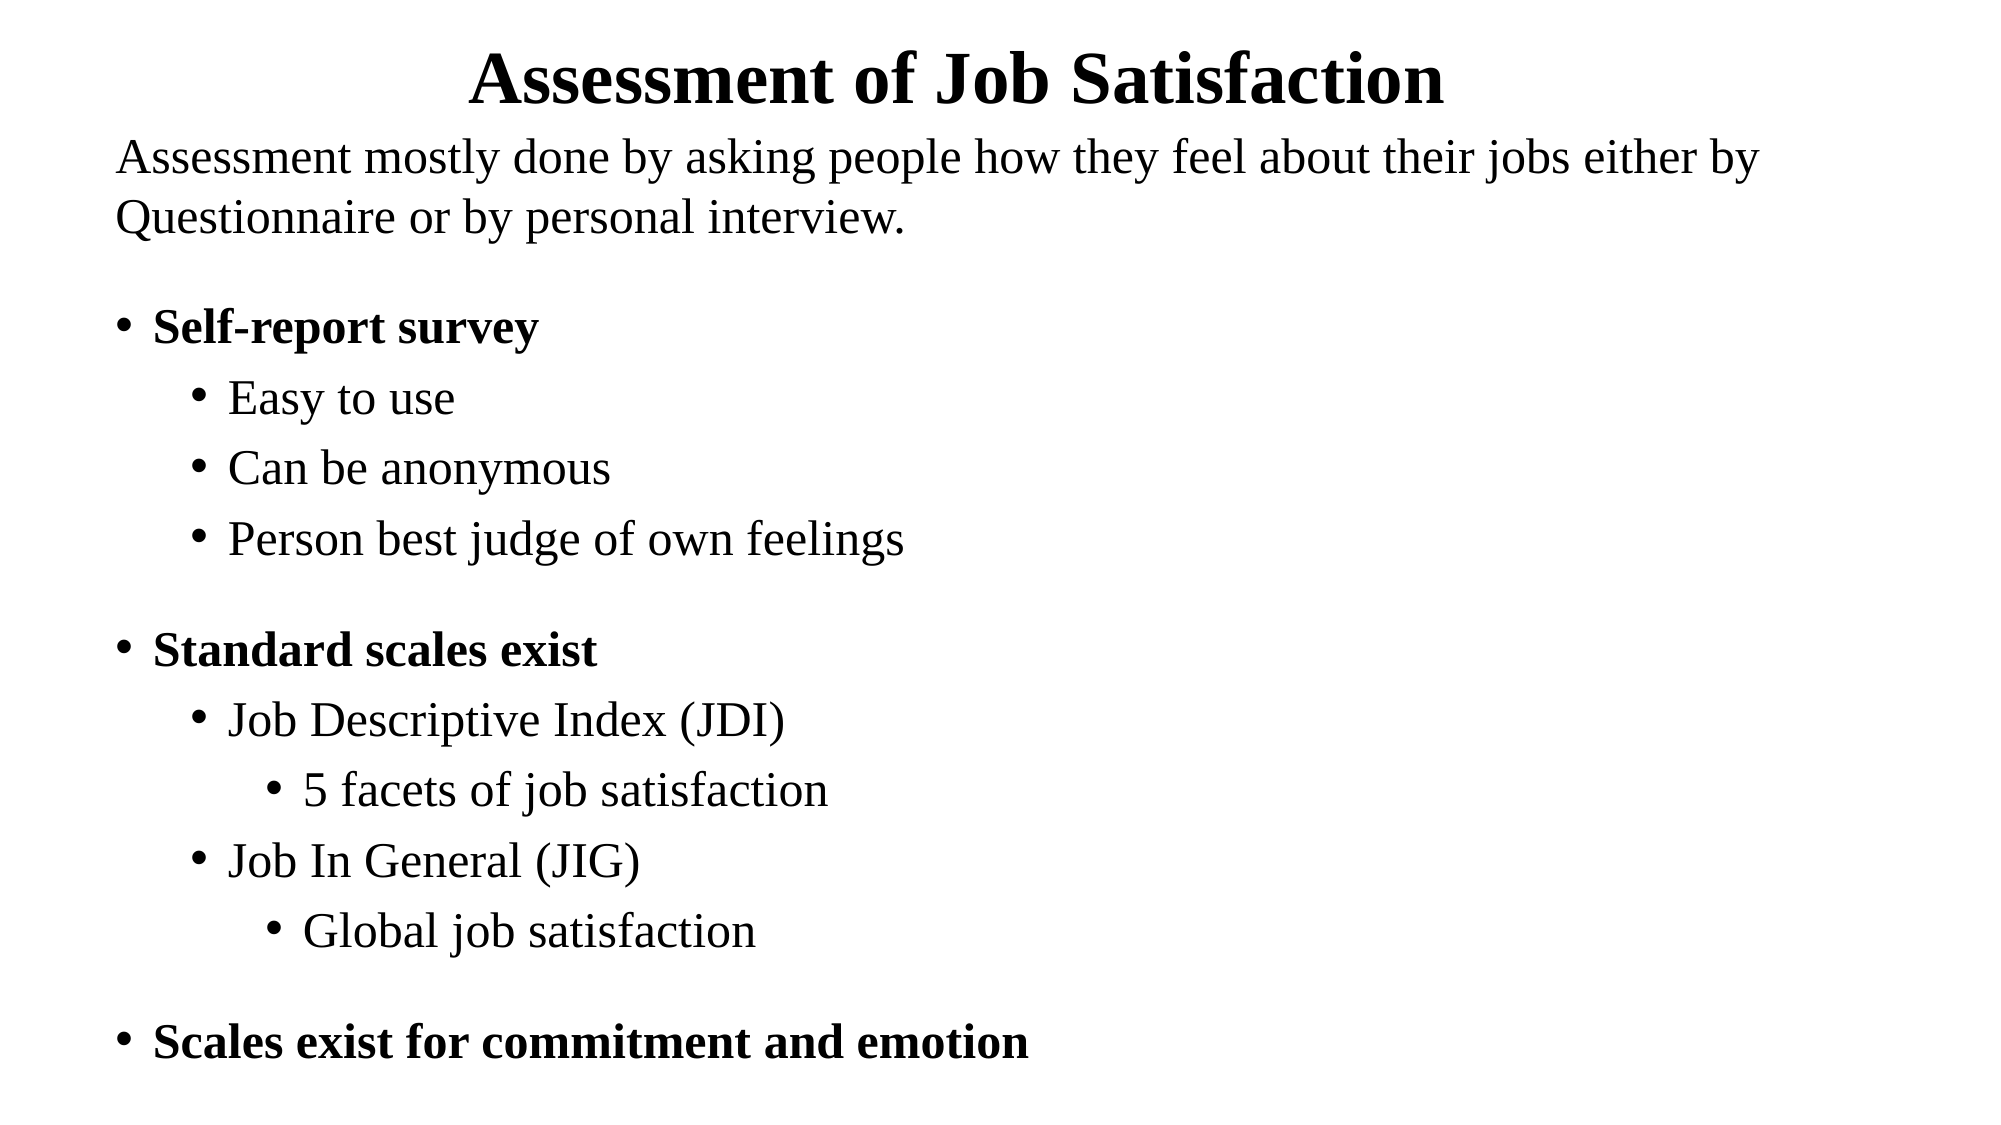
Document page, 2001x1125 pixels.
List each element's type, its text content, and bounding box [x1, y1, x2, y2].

list Assessment mostly done by asking people how they feel about their jobs either by Questionnaire or by personal interview. Self-report survey Easy to use Can be anonymous Person best judge of own feelings Standard scales exist Job Descriptive Index (JDI) 5 facets of job satisfaction Job In General (JIG) Global job satisfaction Scales exist for commitment and emotion [100, 115, 1970, 1125]
title Assessment of Job Satisfaction [167, 24, 1747, 115]
